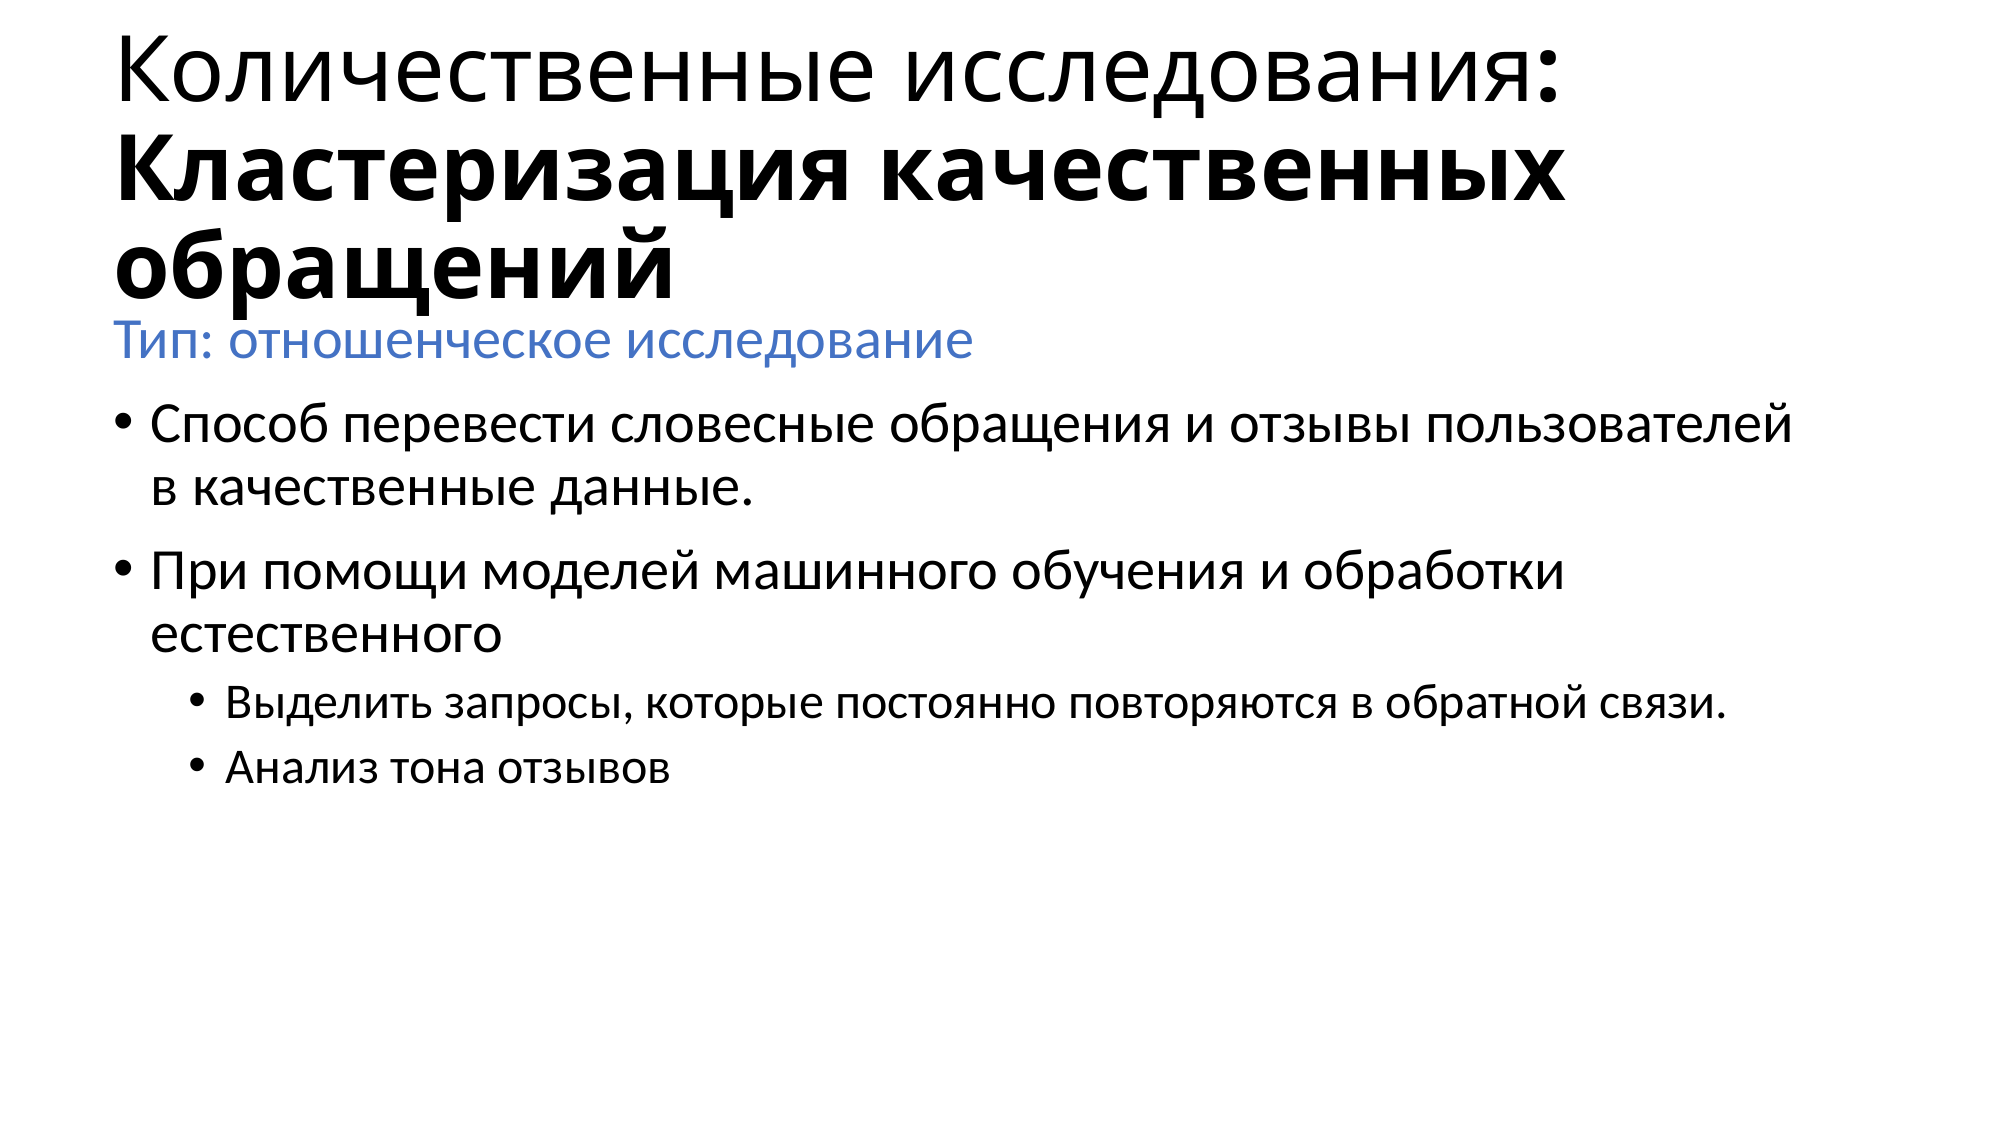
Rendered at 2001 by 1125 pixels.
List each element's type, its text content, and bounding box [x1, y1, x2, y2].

list Тип: отношенческое исследование Способ перевести словесные обращения и отзывы пользователей в качественные данные. При помощи моделей машинного обучения и обработки естественного Выделить запросы, которые постоянно повторяются в обратной связи. Анализ тона отзывов [98, 301, 1824, 1015]
title Количественные исследования: Кластеризация качественных обращений [98, 61, 1824, 279]
